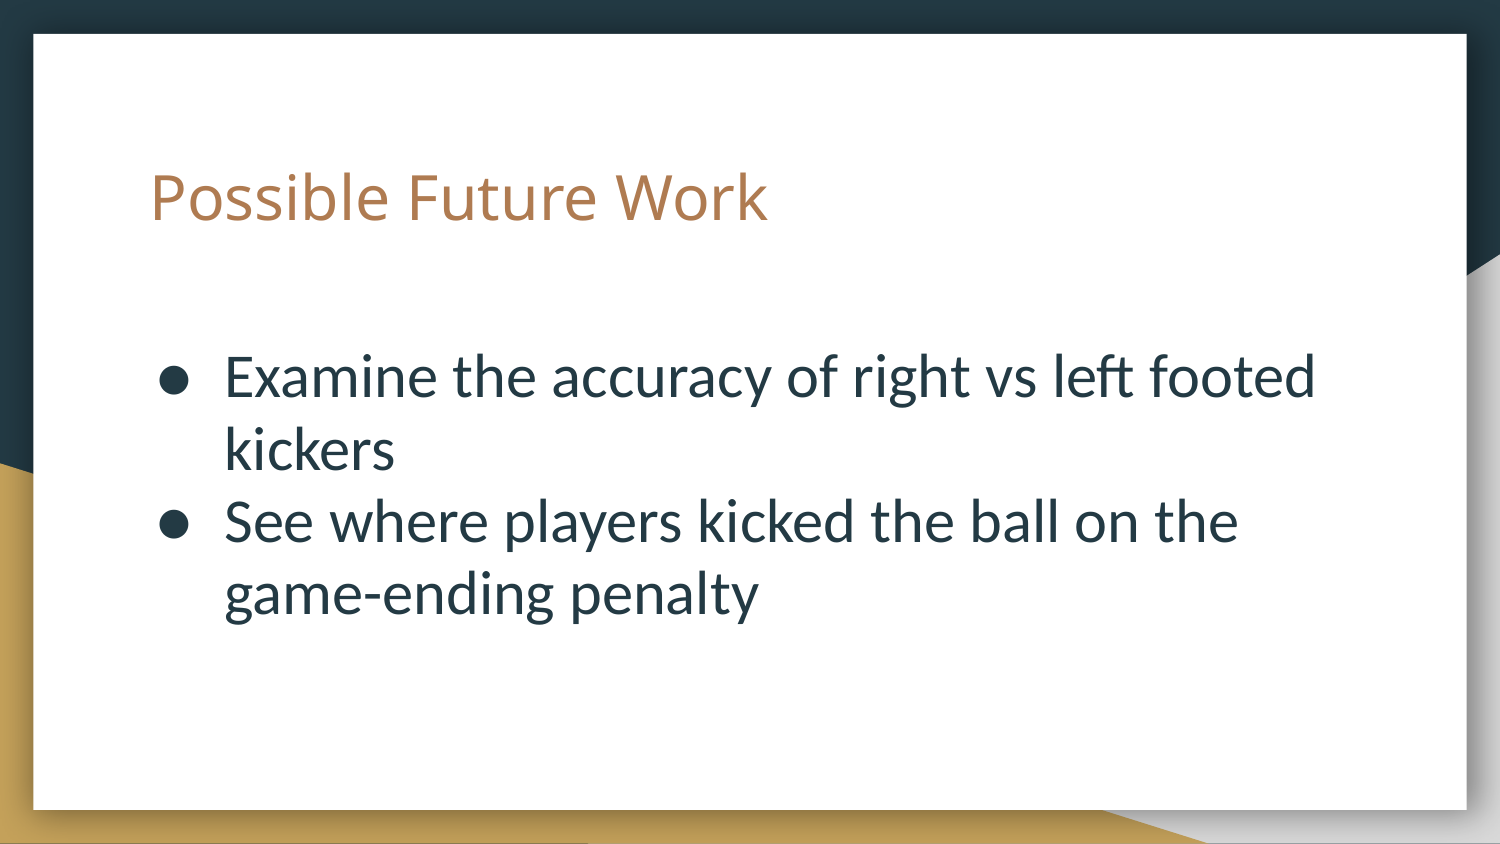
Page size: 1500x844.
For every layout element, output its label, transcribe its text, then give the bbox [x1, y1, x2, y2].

list Examine the accuracy of right vs left footed kickers See where players kicked the ball on the game-ending penalty [134, 326, 1366, 729]
title Possible Future Work [134, 138, 1366, 296]
